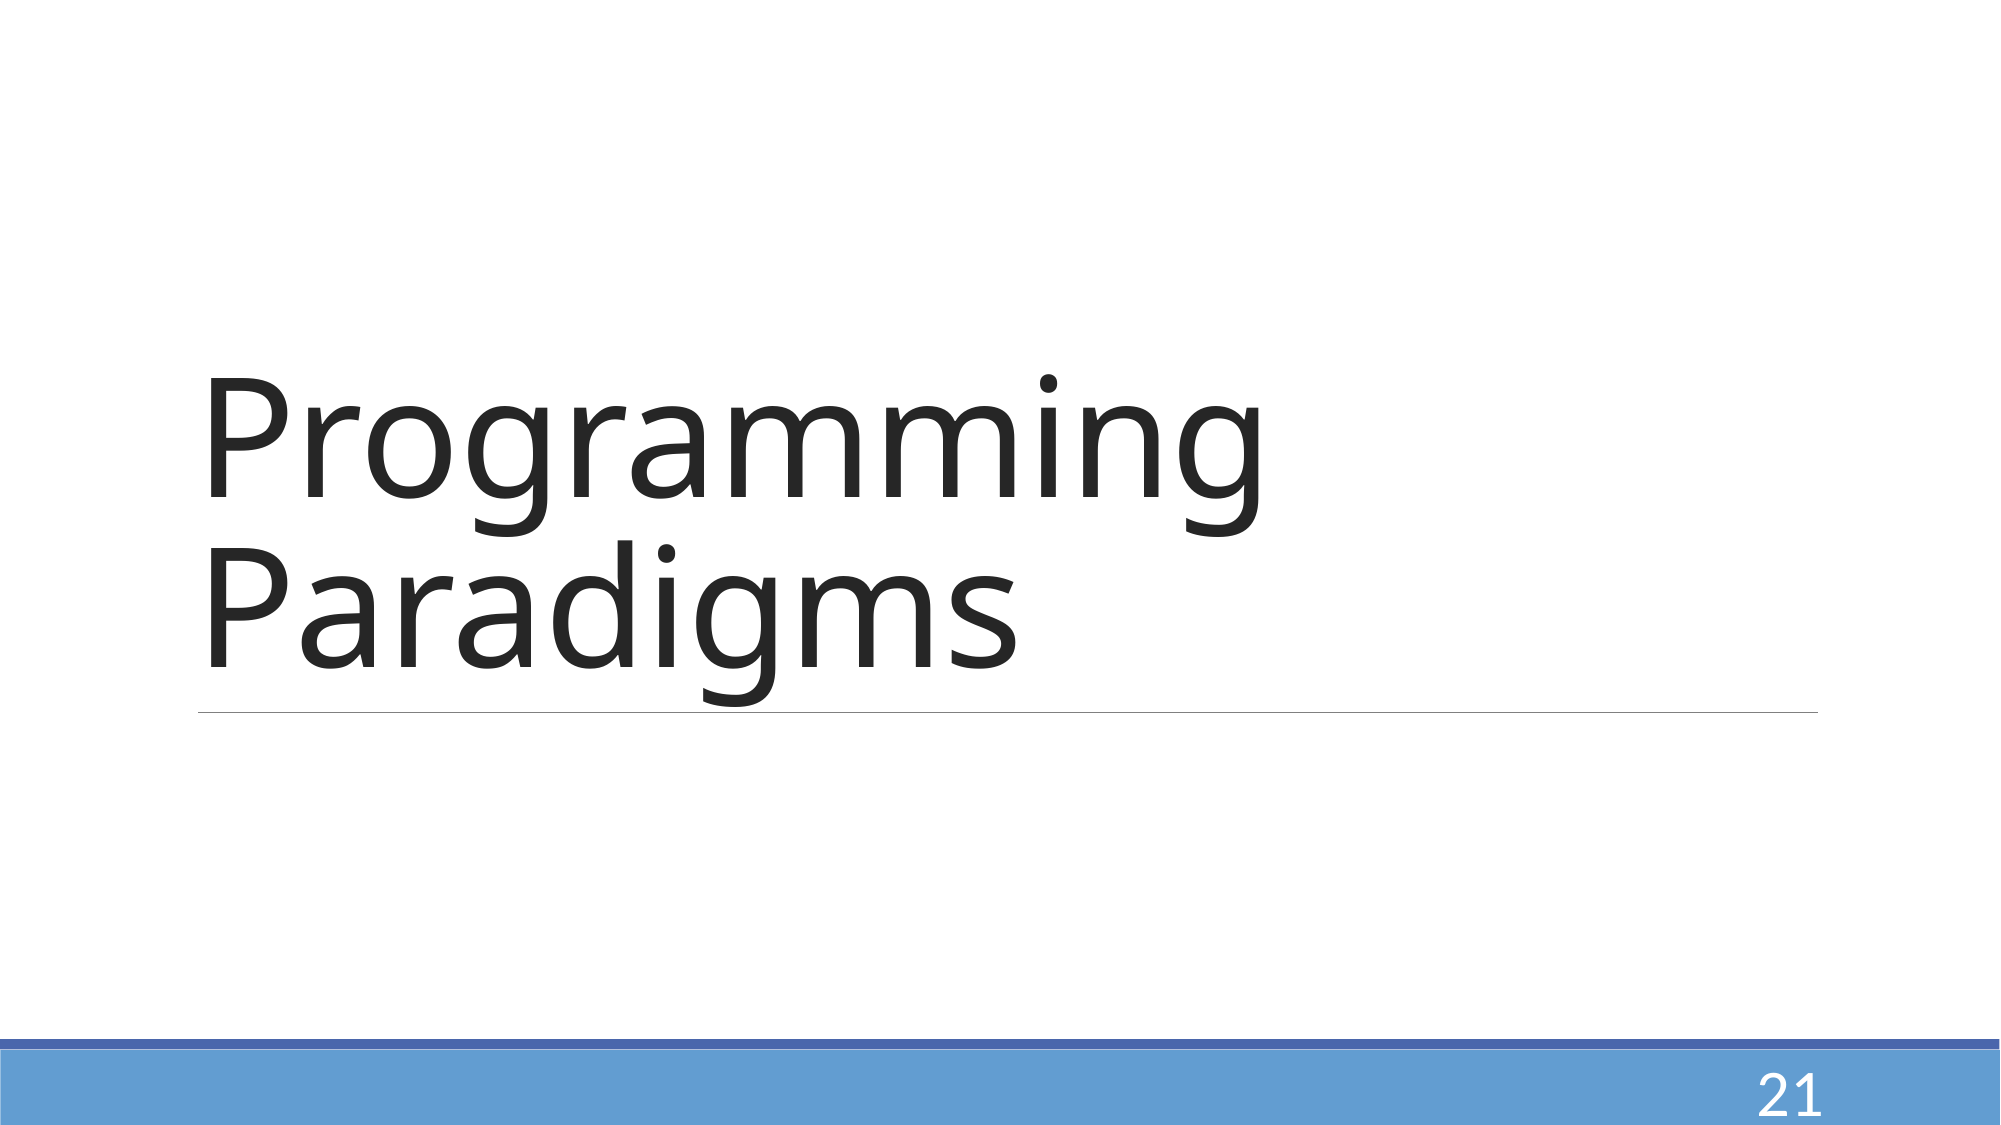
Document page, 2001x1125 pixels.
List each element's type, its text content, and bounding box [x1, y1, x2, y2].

slide_number 21 [1624, 1059, 1840, 1120]
title Programming Paradigms [180, 124, 1830, 710]
